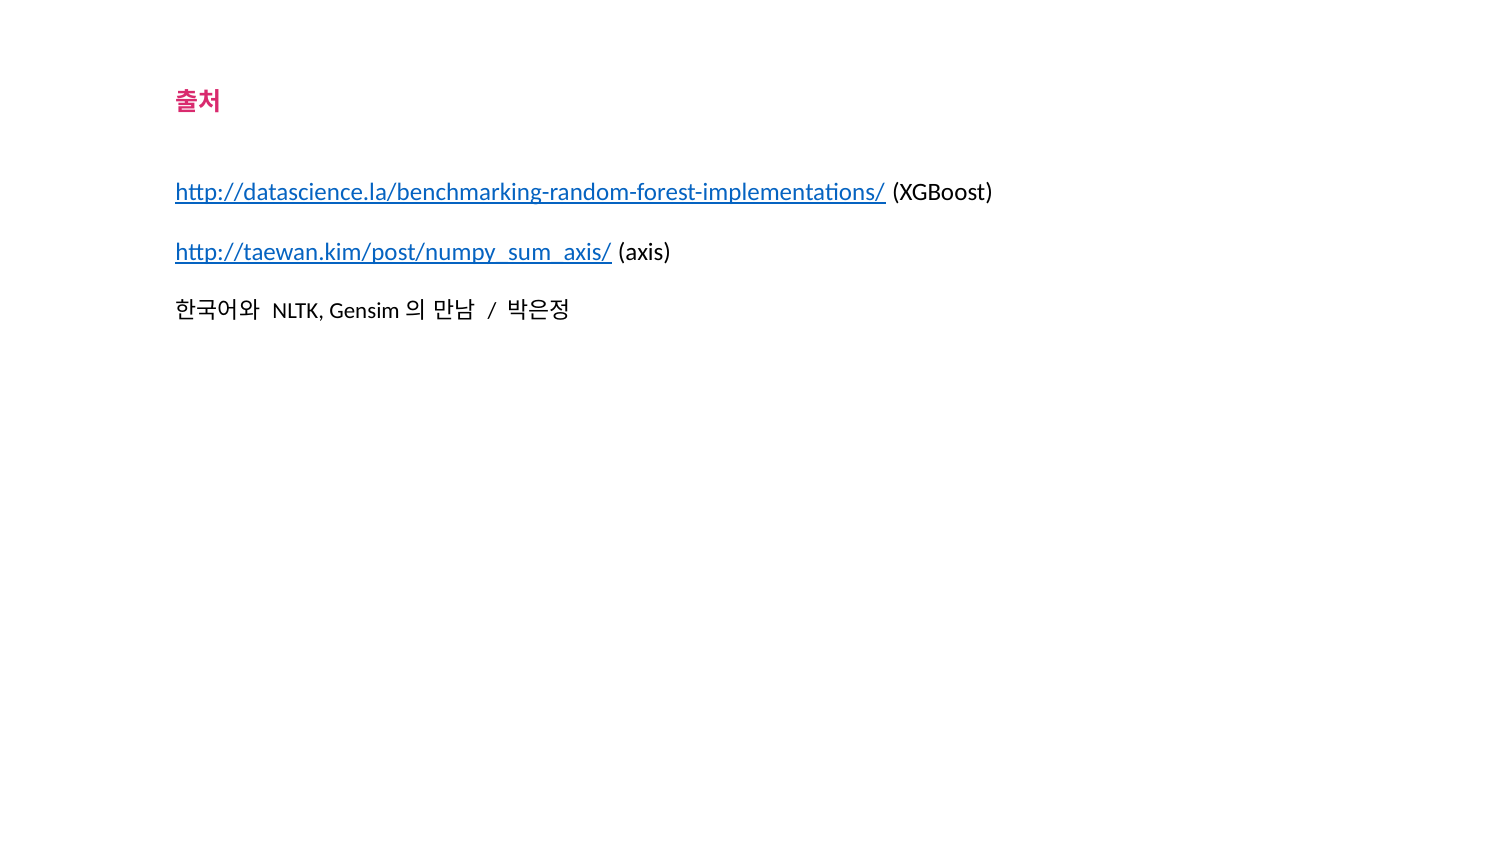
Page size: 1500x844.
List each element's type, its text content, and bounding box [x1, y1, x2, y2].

text_box 출처 http://datascience.la/benchmarking-random-forest-implementations/ (XGBoost) http://taewan.kim/post/numpy_sum_axis/ (axis) 한국어와 NLTK, Gensim의 만남 / 박은정 [160, 78, 1384, 720]
